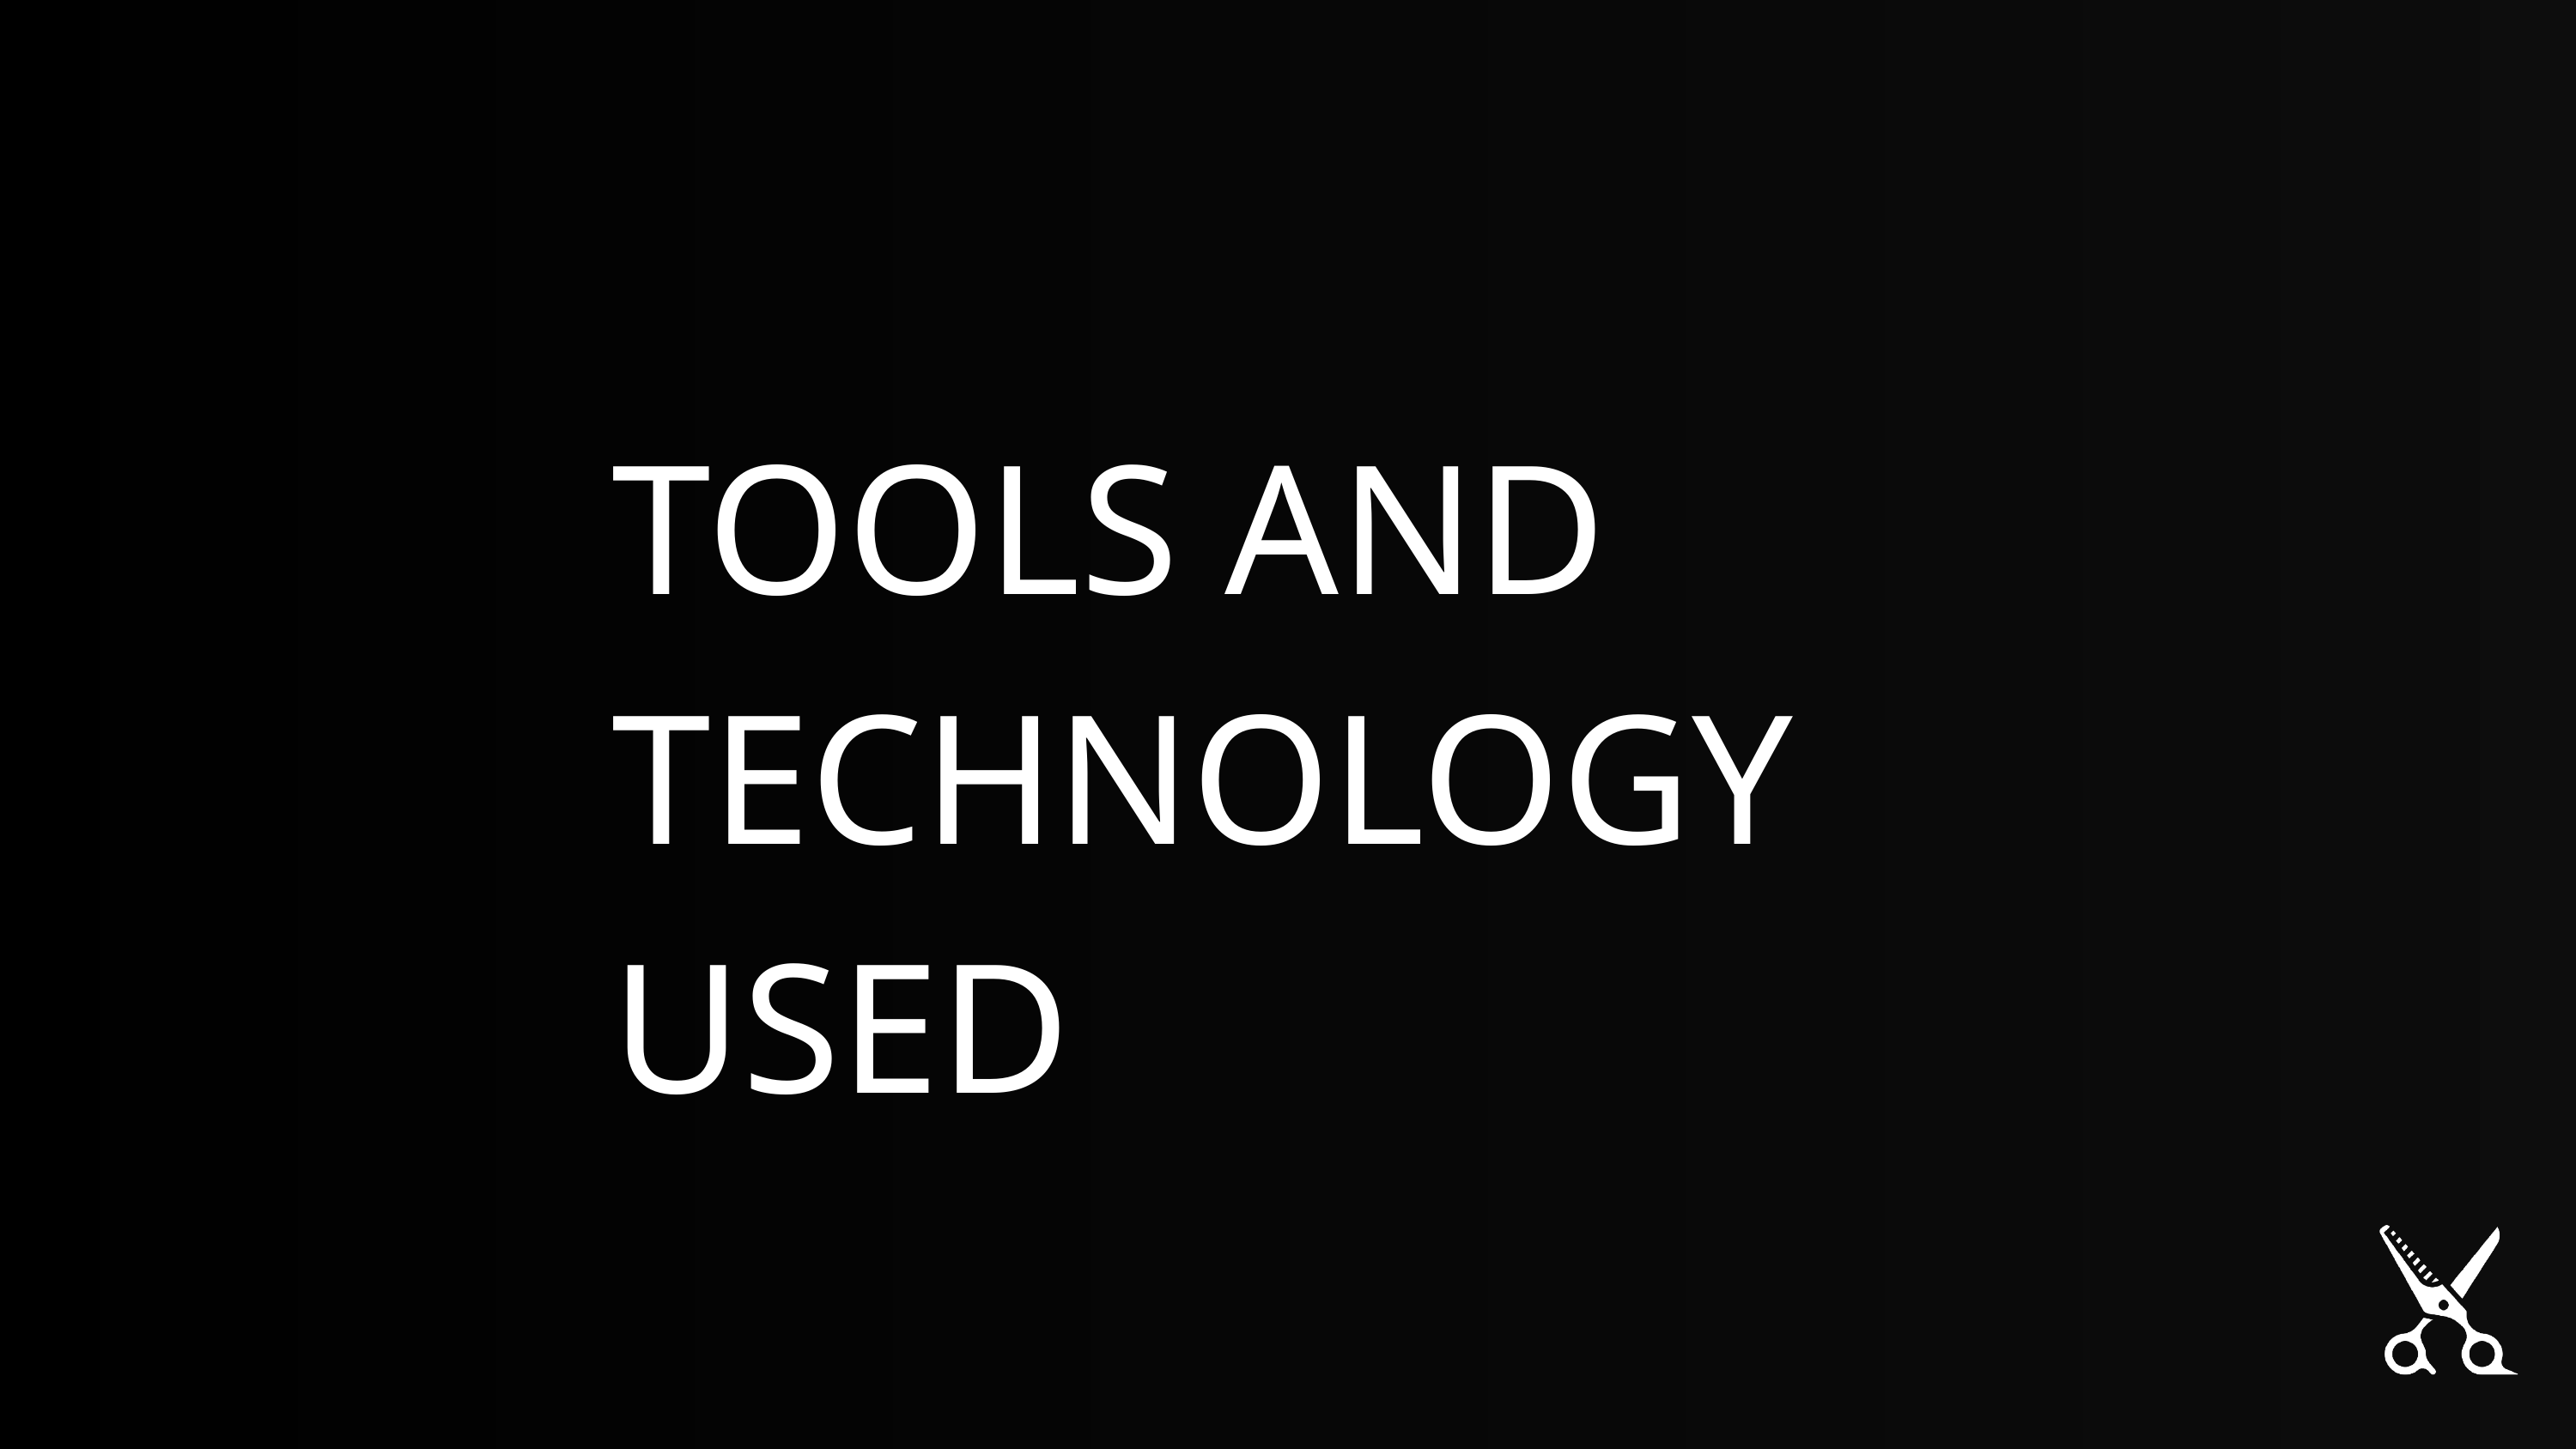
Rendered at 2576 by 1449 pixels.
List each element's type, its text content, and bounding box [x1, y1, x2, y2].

picture [2360, 1217, 2525, 1382]
text_box TOOLS AND TECHNOLOGY USED [611, 380, 1809, 1130]
